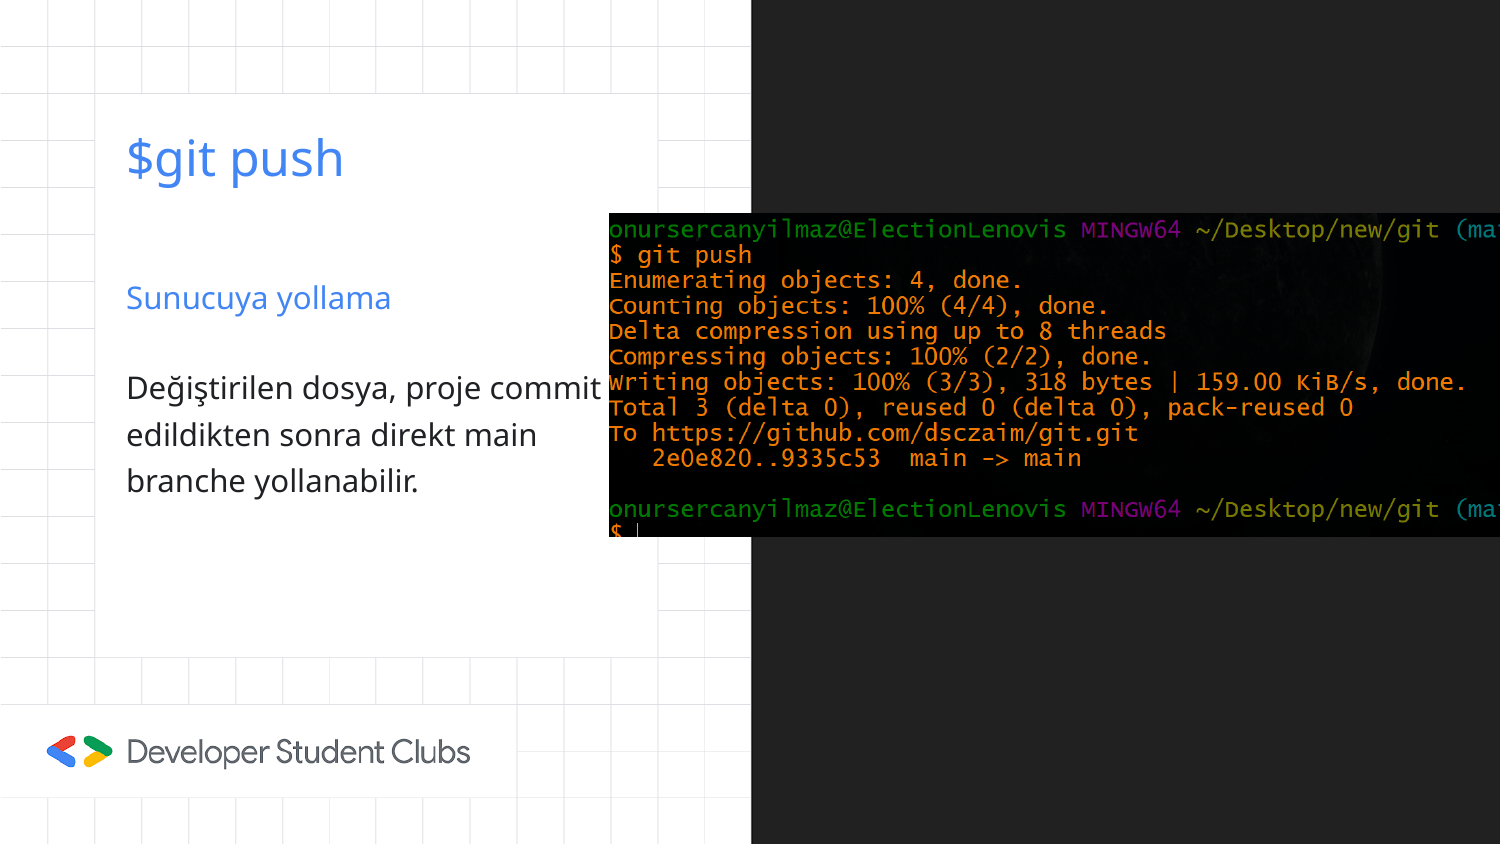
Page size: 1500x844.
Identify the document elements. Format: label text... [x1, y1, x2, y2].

picture [0, 0, 1500, 844]
title Değiştirilen dosya, proje commit edildikten sonra direkt main branche yollanabilir. [120, 353, 634, 615]
title Sunucuya yollama [120, 263, 604, 327]
title $git push [120, 120, 634, 246]
